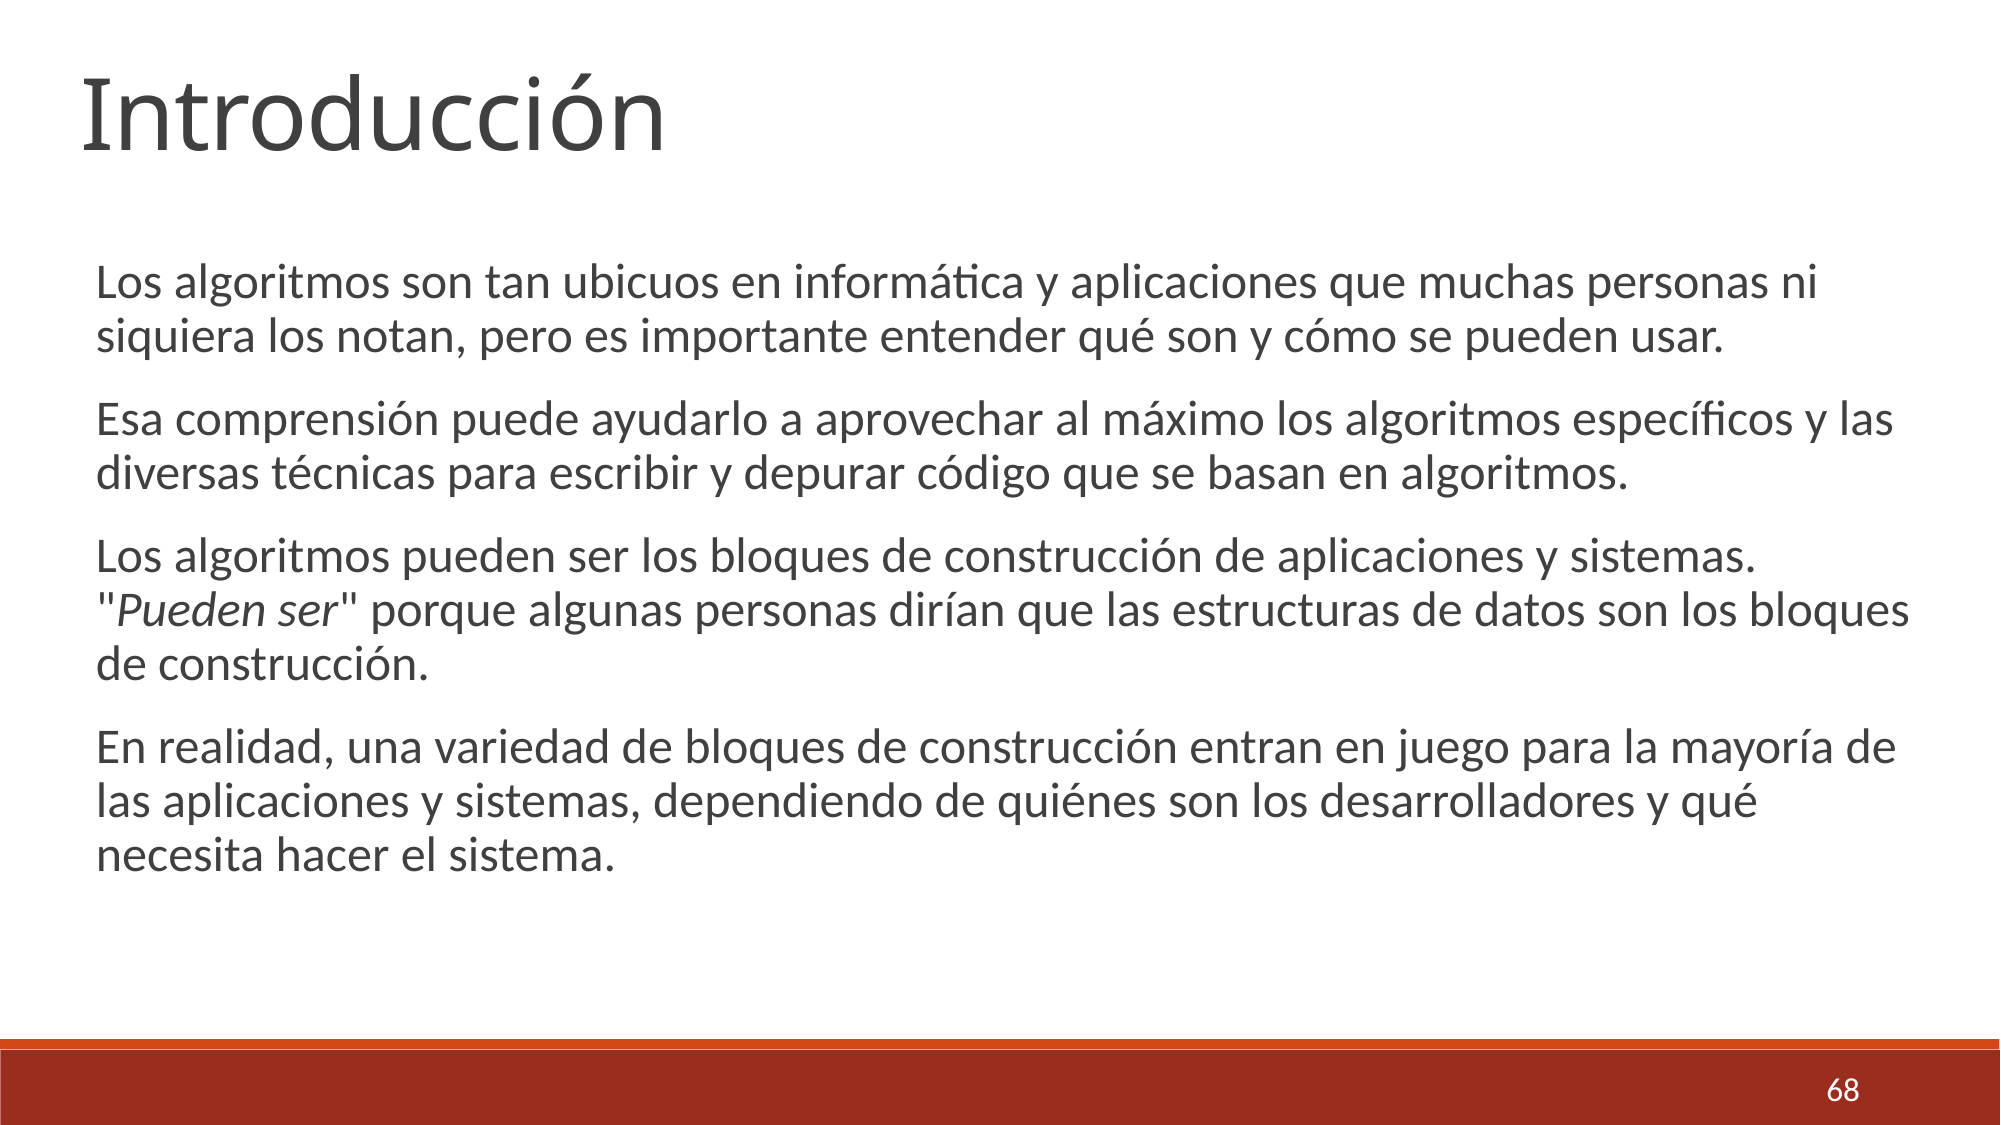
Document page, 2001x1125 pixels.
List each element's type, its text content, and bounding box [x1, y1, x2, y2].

slide_number 68 [126, 1061, 1875, 1115]
text_box Introducción [65, 61, 1917, 297]
text_box Los algoritmos son tan ubicuos en informática y aplicaciones que muchas personas ni siquiera los notan, pero es importante entender qué son y cómo se pueden usar. Esa comprensión puede ayudarlo a aprovechar al máximo los algoritmos específicos y las diversas técnicas para escribir y depurar código que se basan en algoritmos. Los algoritmos pueden ser los bloques de construcción de aplicaciones y sistemas. "Pueden ser" porque algunas personas dirían que las estructuras de datos son los bloques de construcción. En realidad, una variedad de bloques de construcción entran en juego para la mayoría de las aplicaciones y sistemas, dependiendo de quiénes son los desarrolladores y qué necesita hacer el sistema. [66, 248, 1953, 900]
